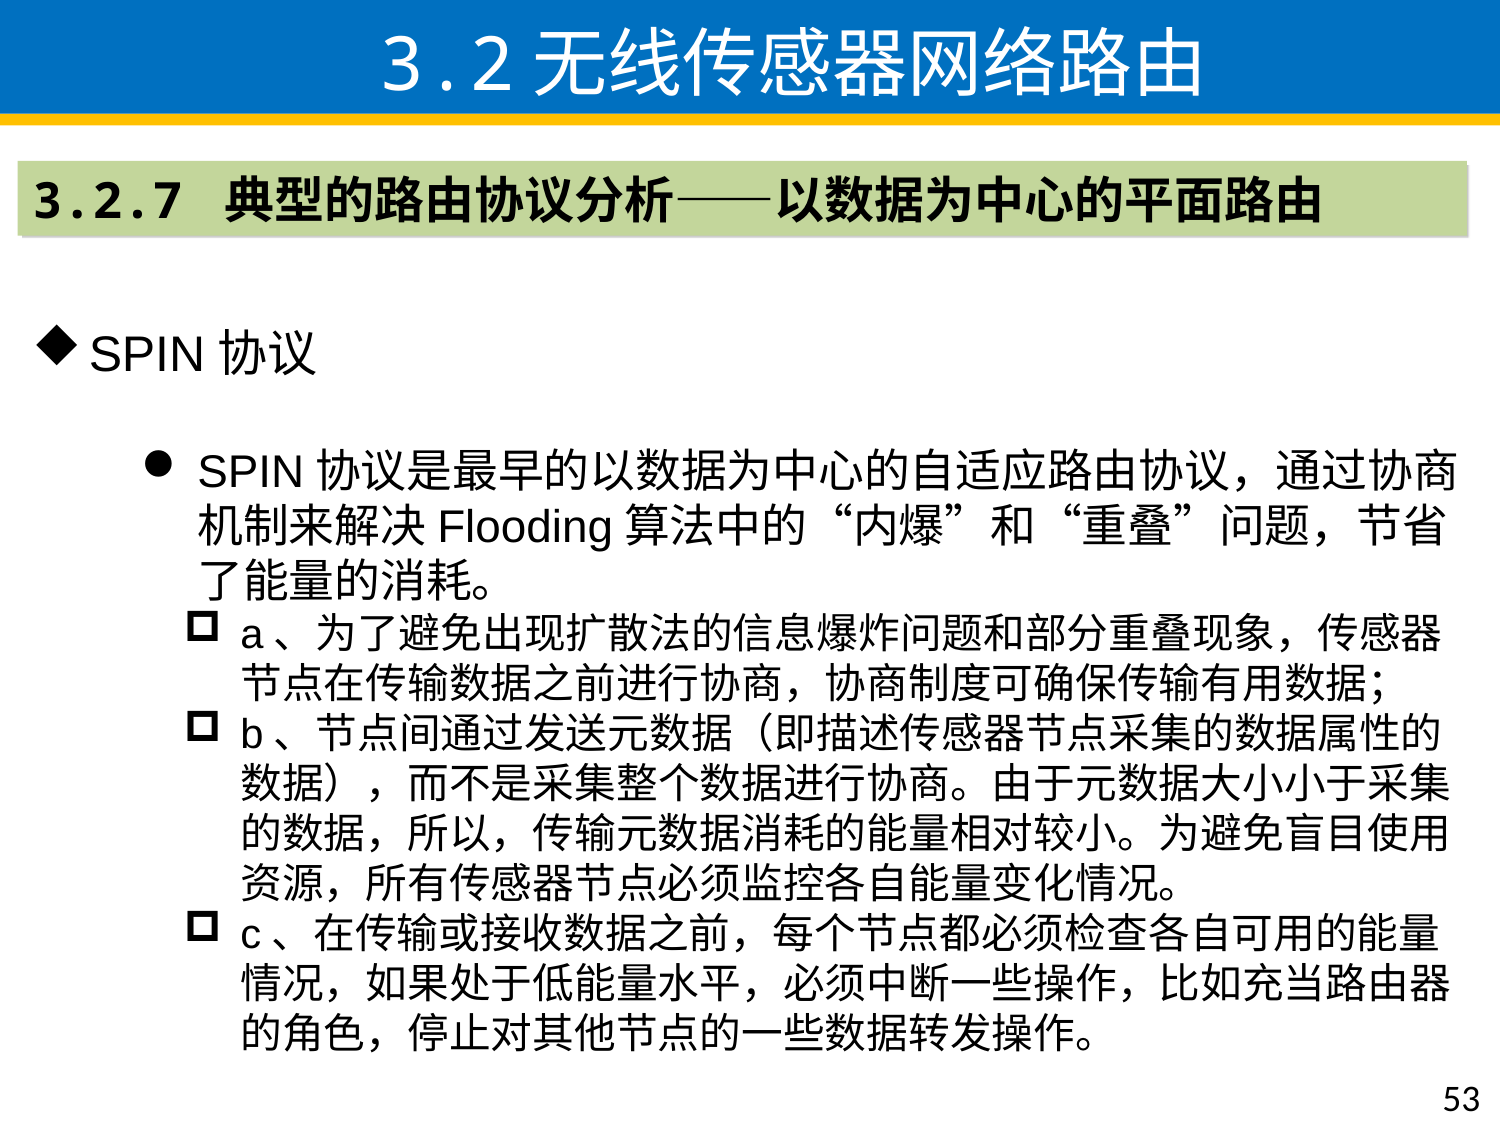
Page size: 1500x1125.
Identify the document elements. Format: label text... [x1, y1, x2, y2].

title 3.2无线传感器网络路由 [0, 0, 1500, 114]
text_box SPIN协议 SPIN协议是最早的以数据为中心的自适应路由协议，通过协商机制来解决Flooding算法中的“内爆”和“重叠”问题，节省了能量的消耗。 a、为了避免出现扩散法的信息爆炸问题和部分重叠现象，传感器节点在传输数据之前进行协商，协商制度可确保传输有用数据； b、节点间通过发送元数据（即描述传感器节点采集的数据属性的数据），而不是采集整个数据进行协商。由于元数据大小小于采集的数据，所以，传输元数据消耗的能量相对较小。为避免盲目使用资源，所有传感器节点必须监控各自能量变化情况。 c、在传输或接收数据之前，每个节点都必须检查各自可用的能量情况，如果处于低能量水平，必须中断一些操作，比如充当路由器的角色，停止对其他节点的一些数据转发操作。 [17, 314, 1483, 1115]
text_box 53 [1427, 1066, 1499, 1125]
text_box 3.2.7 典型的路由协议分析——以数据为中心的平面路由 [17, 160, 1467, 236]
